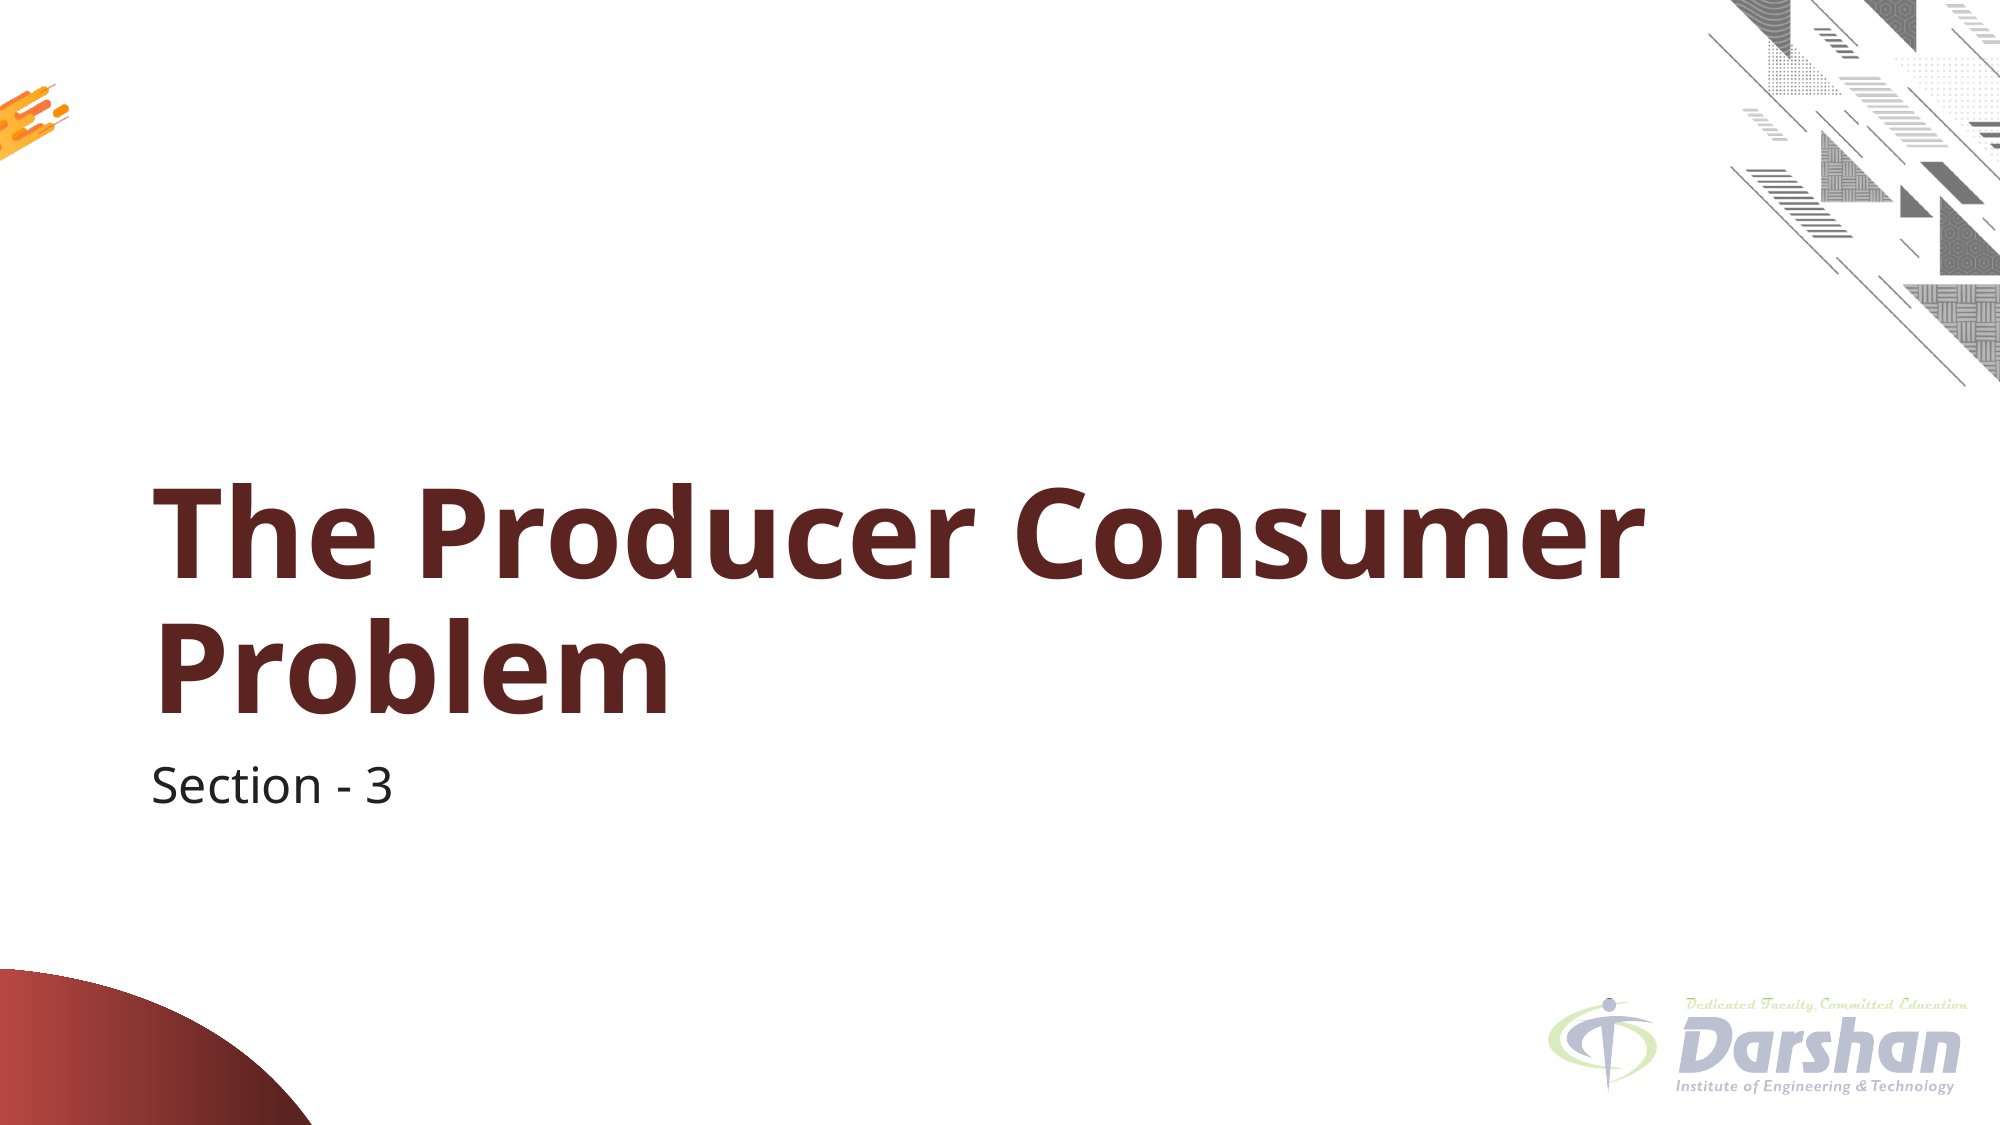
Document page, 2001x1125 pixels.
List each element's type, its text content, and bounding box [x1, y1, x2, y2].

title The Producer Consumer Problem [136, 280, 1862, 749]
text_box full [1548, 998, 1968, 1095]
list Section - 3 [136, 752, 1862, 999]
picture [0, 65, 90, 193]
